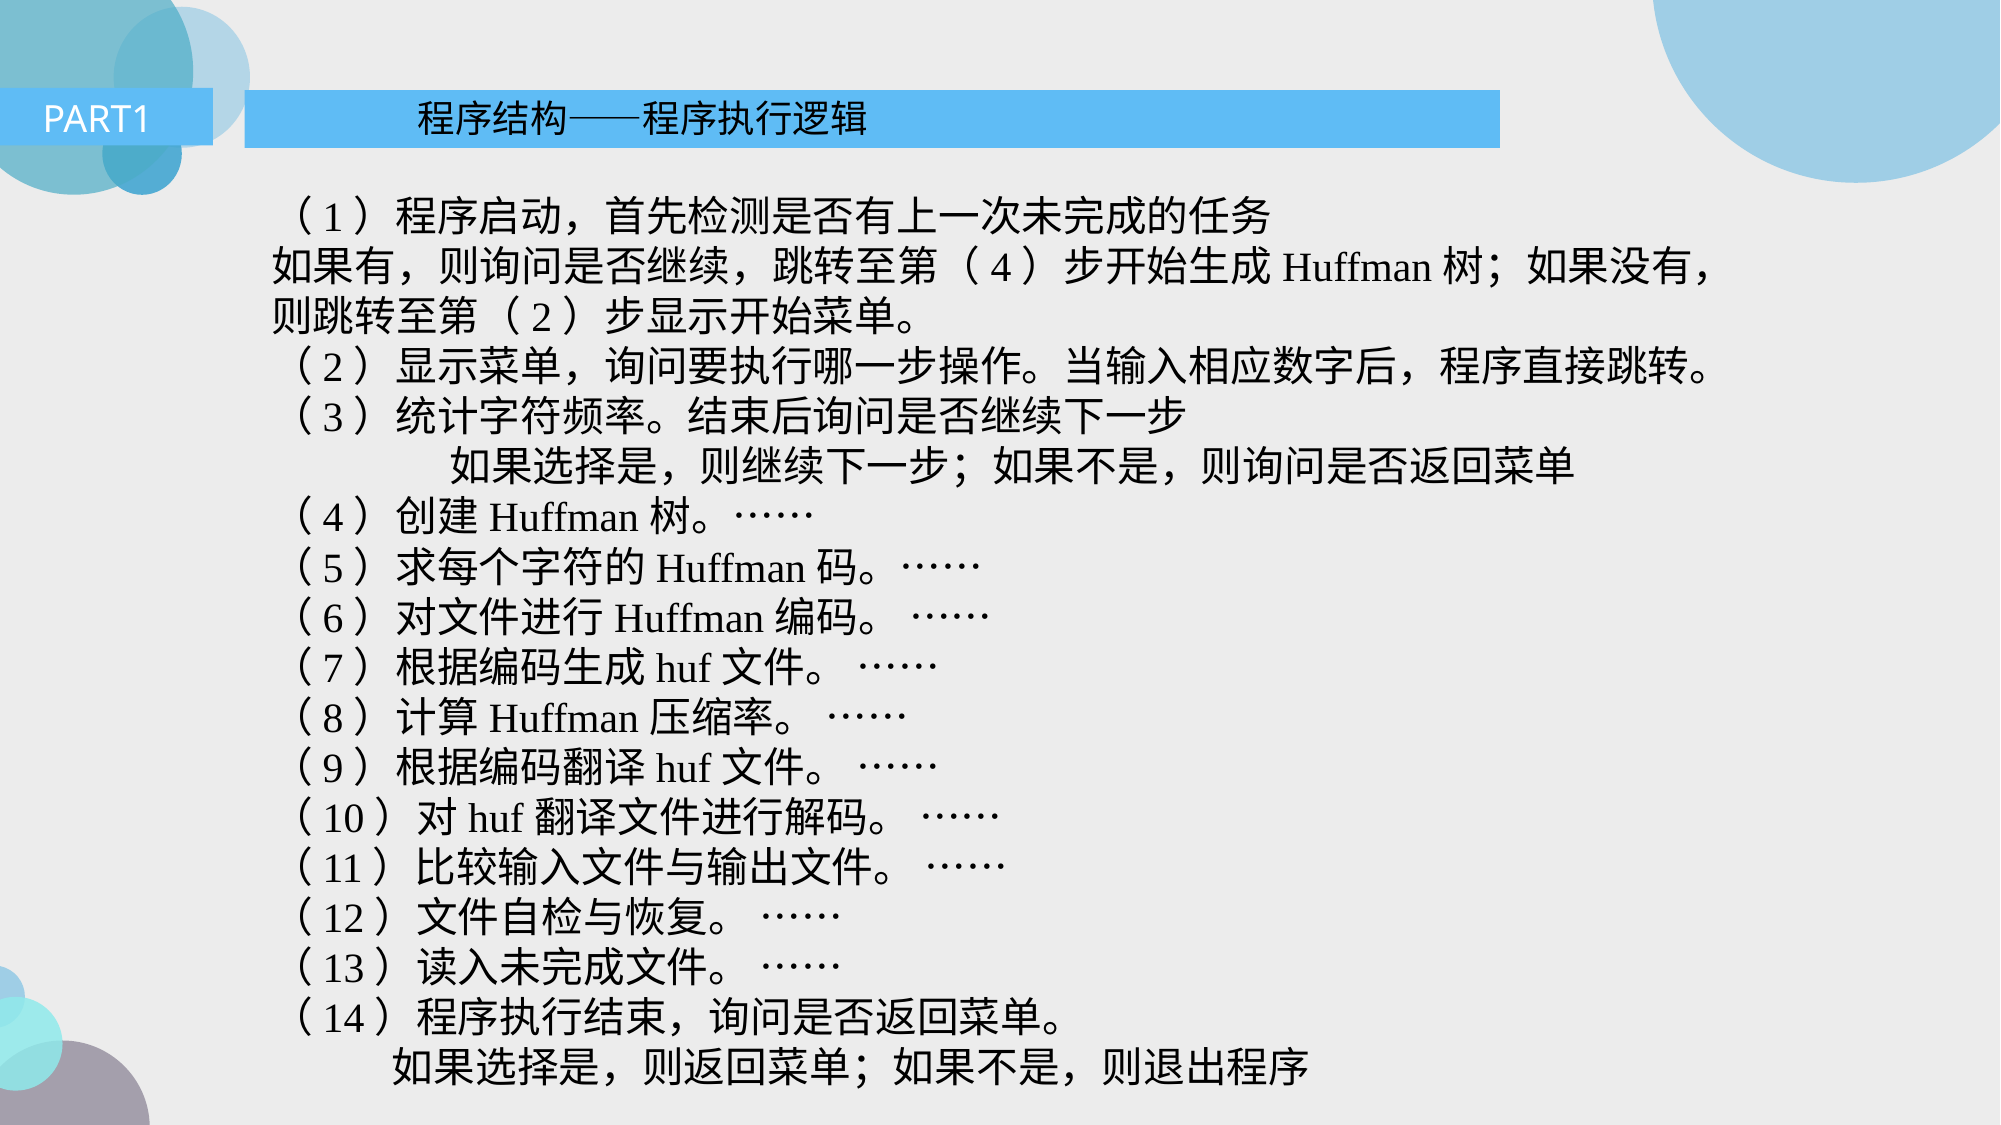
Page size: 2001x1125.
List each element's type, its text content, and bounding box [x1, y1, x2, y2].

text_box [0, 966, 150, 1125]
text_box [250, 89, 1501, 149]
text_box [0, 0, 250, 195]
text_box 程序结构——程序执行逻辑 [403, 87, 1159, 148]
text_box （1）程序启动，首先检测是否有上一次未完成的任务 如果有，则询问是否继续，跳转至第（4）步开始生成Huffman树；如果没有，则跳转至第（2）步显示开始菜单。 （2）显示菜单，询问要执行哪一步操作。当输入相应数字后，程序直接跳转。 （3）统计字符频率。结束后询问是否继续下一步 如果选择是，则继续下一步；如果不是，则询问是否返回菜单 （4）创建Huffman树。…… （5）求每个字符的Huffman码。…… （6）对文件进行Huffman编码。 …… （7）根据编码生成huf文件。 …… （8）计算Huffman压缩率。 …… （9）根据编码翻译huf文件。 …… （10）对huf翻译文件进行解码。 …… （11）比较输入文件与输出文件。 …… （12）文件自检与恢复。 …… （13）读入未完成文件。 …… （14）程序执行结束，询问是否返回菜单。 如果选择是，则返回菜单；如果不是，则退出程序 [256, 182, 1713, 1098]
text_box [1653, 0, 2000, 183]
